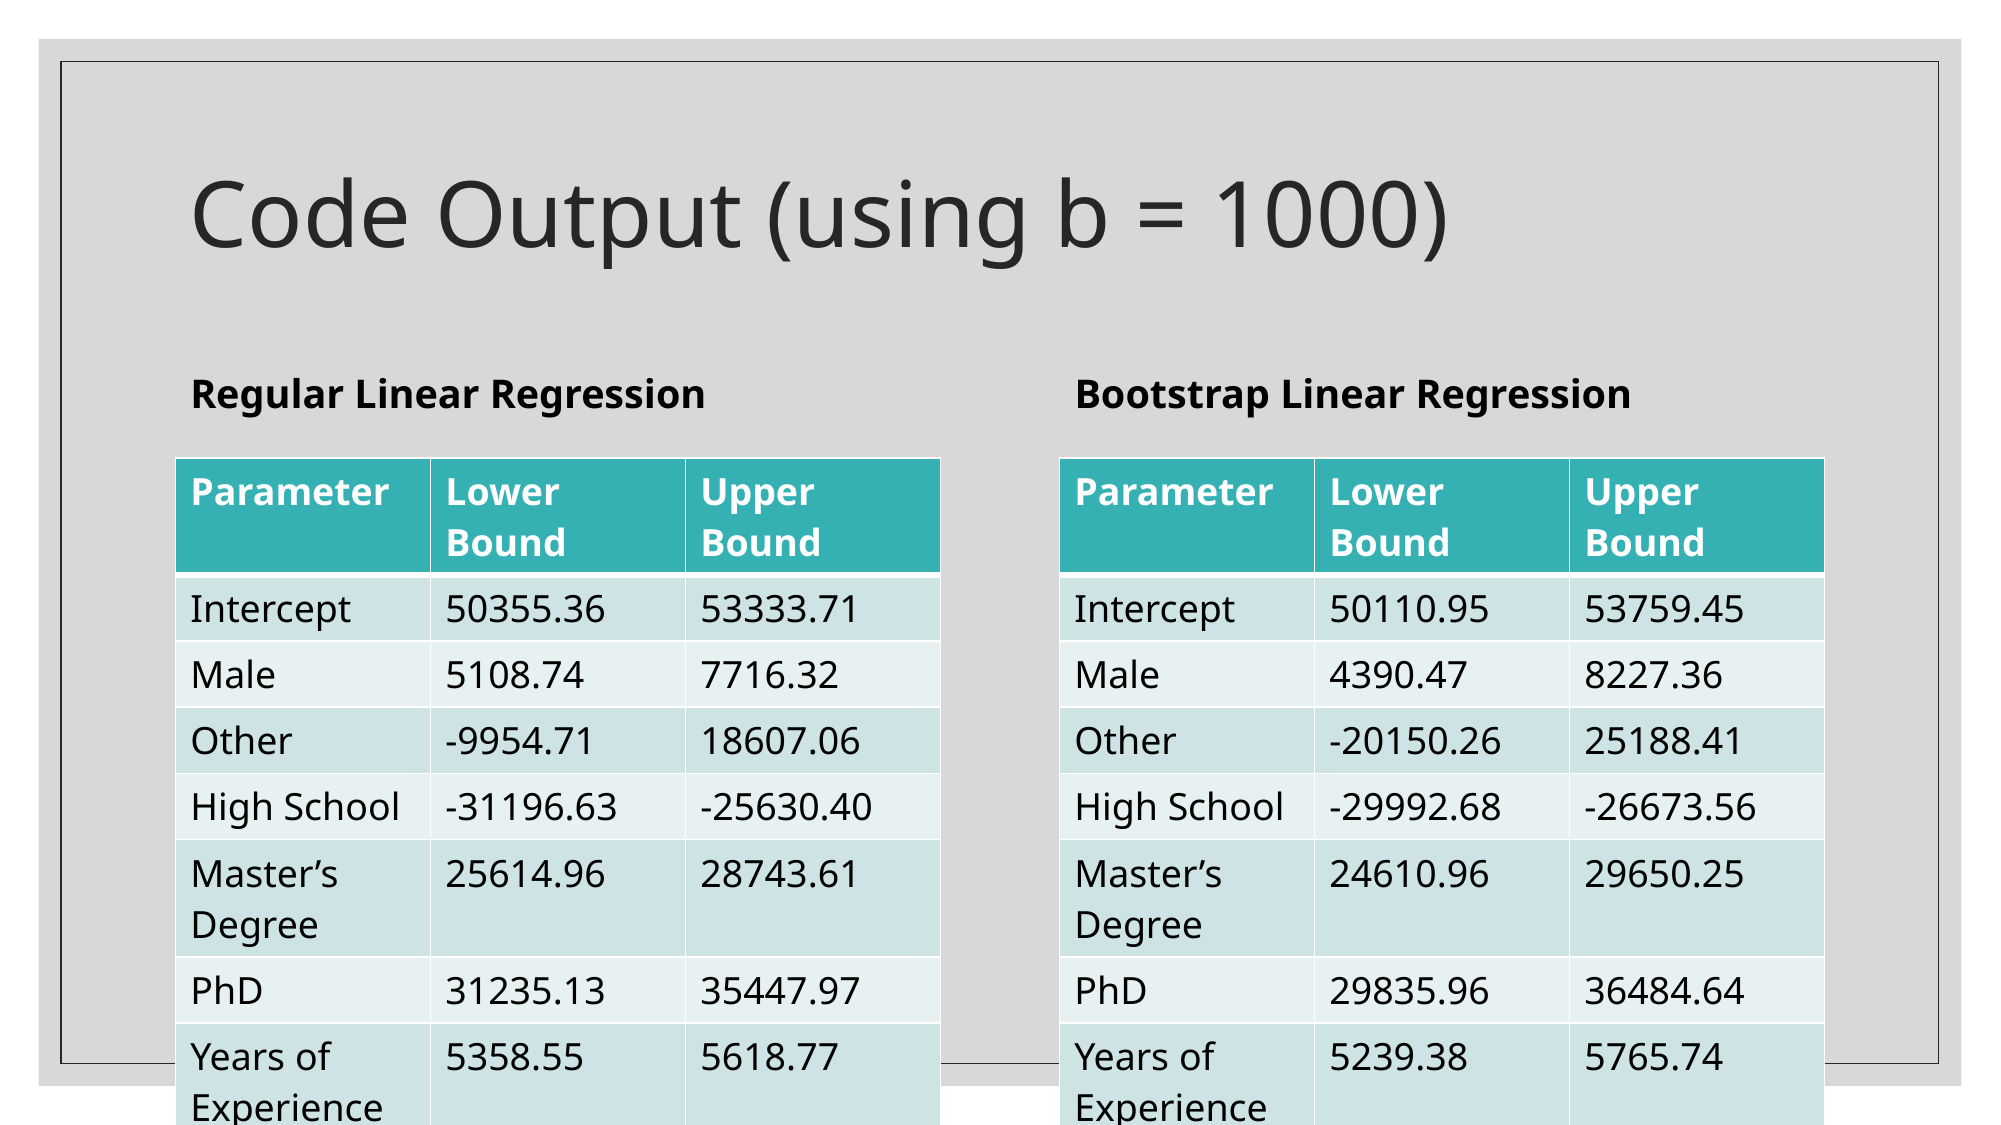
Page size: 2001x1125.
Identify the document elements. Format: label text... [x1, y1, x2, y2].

table_header Lower Bound [1315, 459, 1569, 572]
table_cell -31196.63 [431, 774, 685, 839]
table_header Parameter [1060, 459, 1314, 572]
table_cell Other [1060, 708, 1314, 773]
table_cell 28743.61 [686, 840, 940, 956]
table_cell 5618.77 [686, 1024, 940, 1125]
table_cell Master’s Degree [176, 840, 430, 956]
table_cell 5765.74 [1570, 1024, 1824, 1125]
table_cell -9954.71 [431, 708, 685, 773]
list Bootstrap Linear Regression [1059, 340, 1825, 446]
table_cell 25188.41 [1570, 708, 1824, 773]
table_cell 25614.96 [431, 840, 685, 956]
table_header Upper Bound [686, 459, 940, 572]
table_cell 24610.96 [1315, 840, 1569, 956]
table_cell Male [1060, 642, 1314, 706]
table_cell 7716.32 [686, 642, 940, 706]
table_cell 35447.97 [686, 958, 940, 1022]
table_cell -26673.56 [1570, 774, 1824, 839]
table_cell Other [176, 708, 430, 773]
table_cell Male [176, 642, 430, 706]
table_cell Master’s Degree [1060, 840, 1314, 956]
table_cell 5358.55 [431, 1024, 685, 1125]
table_cell High School [176, 774, 430, 839]
table_cell Years of Experience [176, 1024, 430, 1125]
table_cell -29992.68 [1315, 774, 1569, 839]
table_cell -25630.40 [686, 774, 940, 839]
table_cell PhD [176, 958, 430, 1022]
table_header Parameter [176, 459, 430, 572]
table_cell 4390.47 [1315, 642, 1569, 706]
table_cell 8227.36 [1570, 642, 1824, 706]
table_cell 29650.25 [1570, 840, 1824, 956]
table_cell 53759.45 [1570, 578, 1824, 640]
table_cell PhD [1060, 958, 1314, 1022]
table_cell Intercept [176, 578, 430, 640]
table_cell 50355.36 [431, 578, 685, 640]
table_cell 36484.64 [1570, 958, 1824, 1022]
table_header Lower Bound [431, 459, 685, 572]
table_cell 31235.13 [431, 958, 685, 1022]
table_cell Years of Experience [1060, 1024, 1314, 1125]
table_cell High School [1060, 774, 1314, 839]
table_cell 5108.74 [431, 642, 685, 706]
list Regular Linear Regression [175, 340, 941, 446]
table_cell 50110.95 [1315, 578, 1569, 640]
table_header Upper Bound [1570, 459, 1824, 572]
table_cell 53333.71 [686, 578, 940, 640]
table_cell 18607.06 [686, 708, 940, 773]
table_cell 29835.96 [1315, 958, 1569, 1022]
table_cell Intercept [1060, 578, 1314, 640]
table_cell 5239.38 [1315, 1024, 1569, 1125]
table_cell -20150.26 [1315, 708, 1569, 773]
title Code Output (using b = 1000) [174, 105, 1825, 331]
